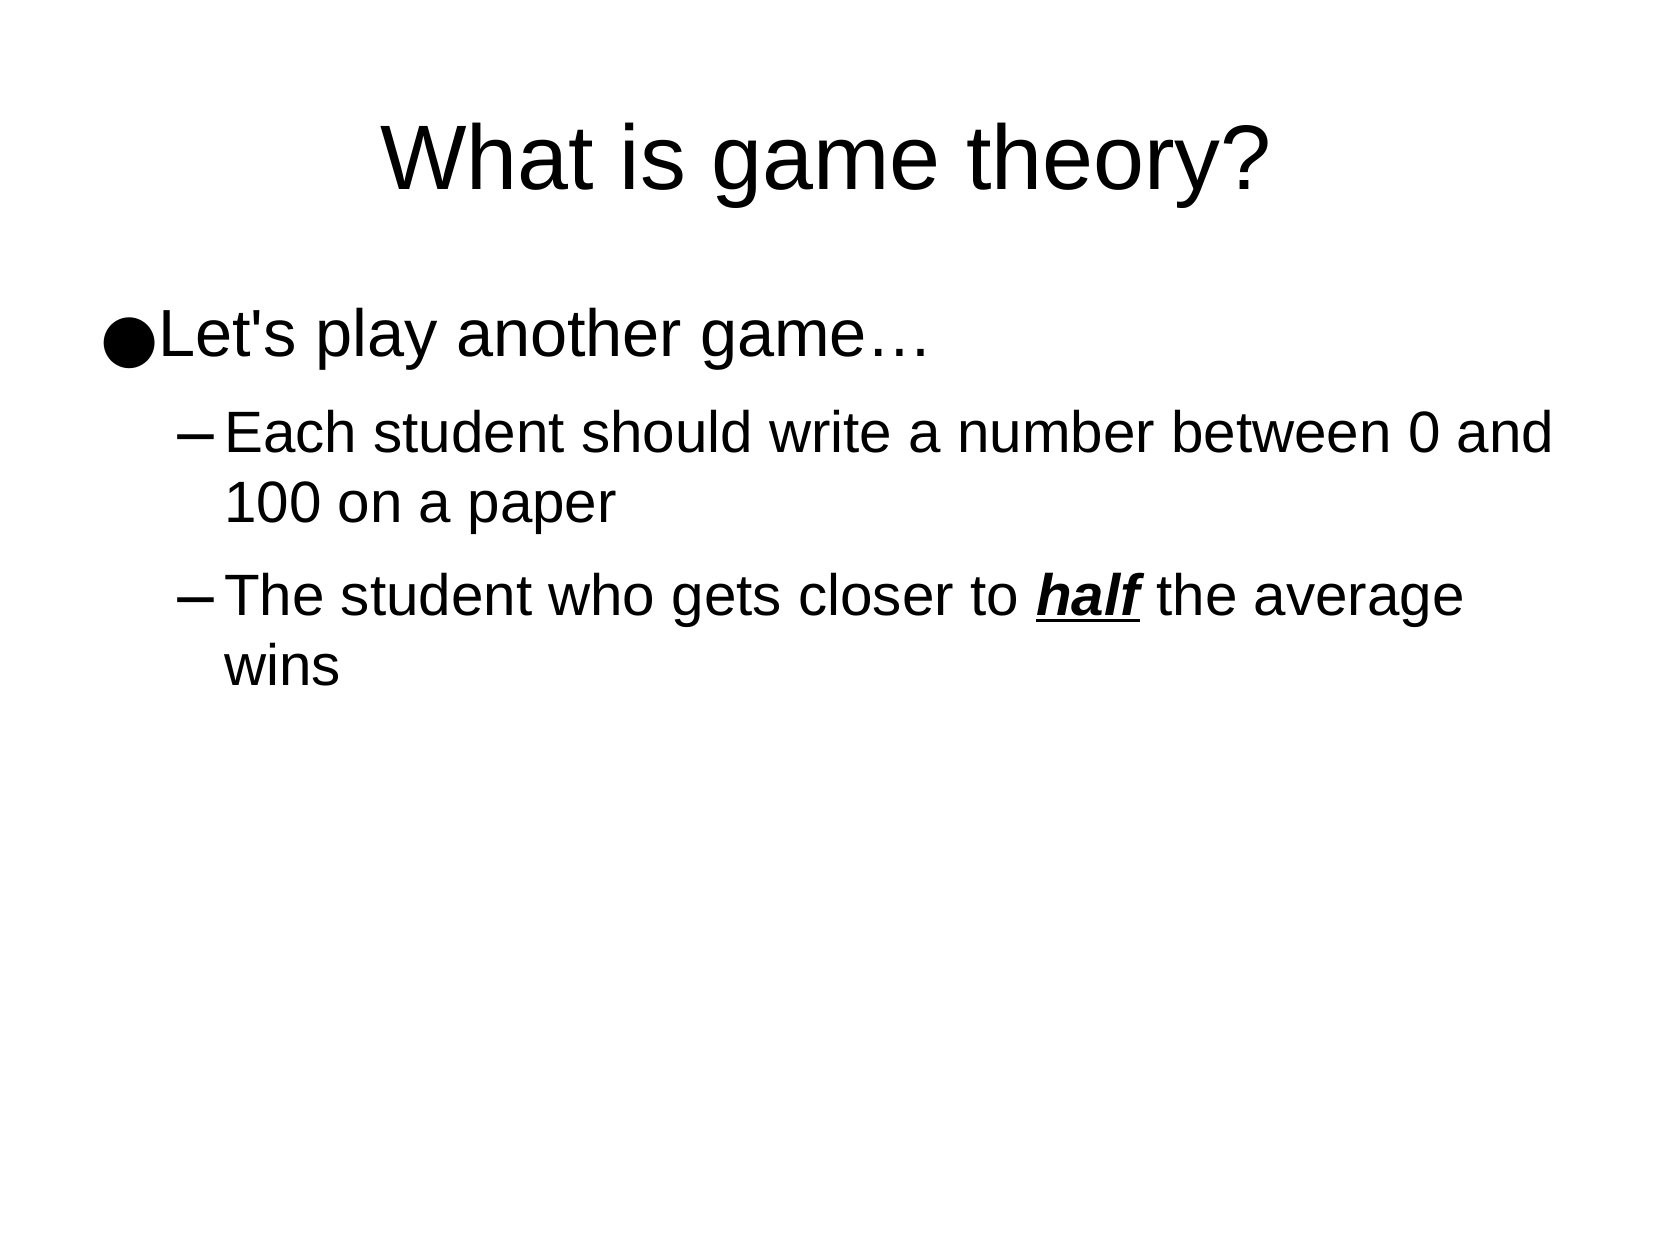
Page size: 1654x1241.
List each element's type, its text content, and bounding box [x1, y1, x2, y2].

text_box What is game theory? [82, 49, 1571, 257]
text_box Let's play another game… Each student should write a number between 0 and 100 on a paper The student who gets closer to half the average wins [82, 290, 1571, 1010]
